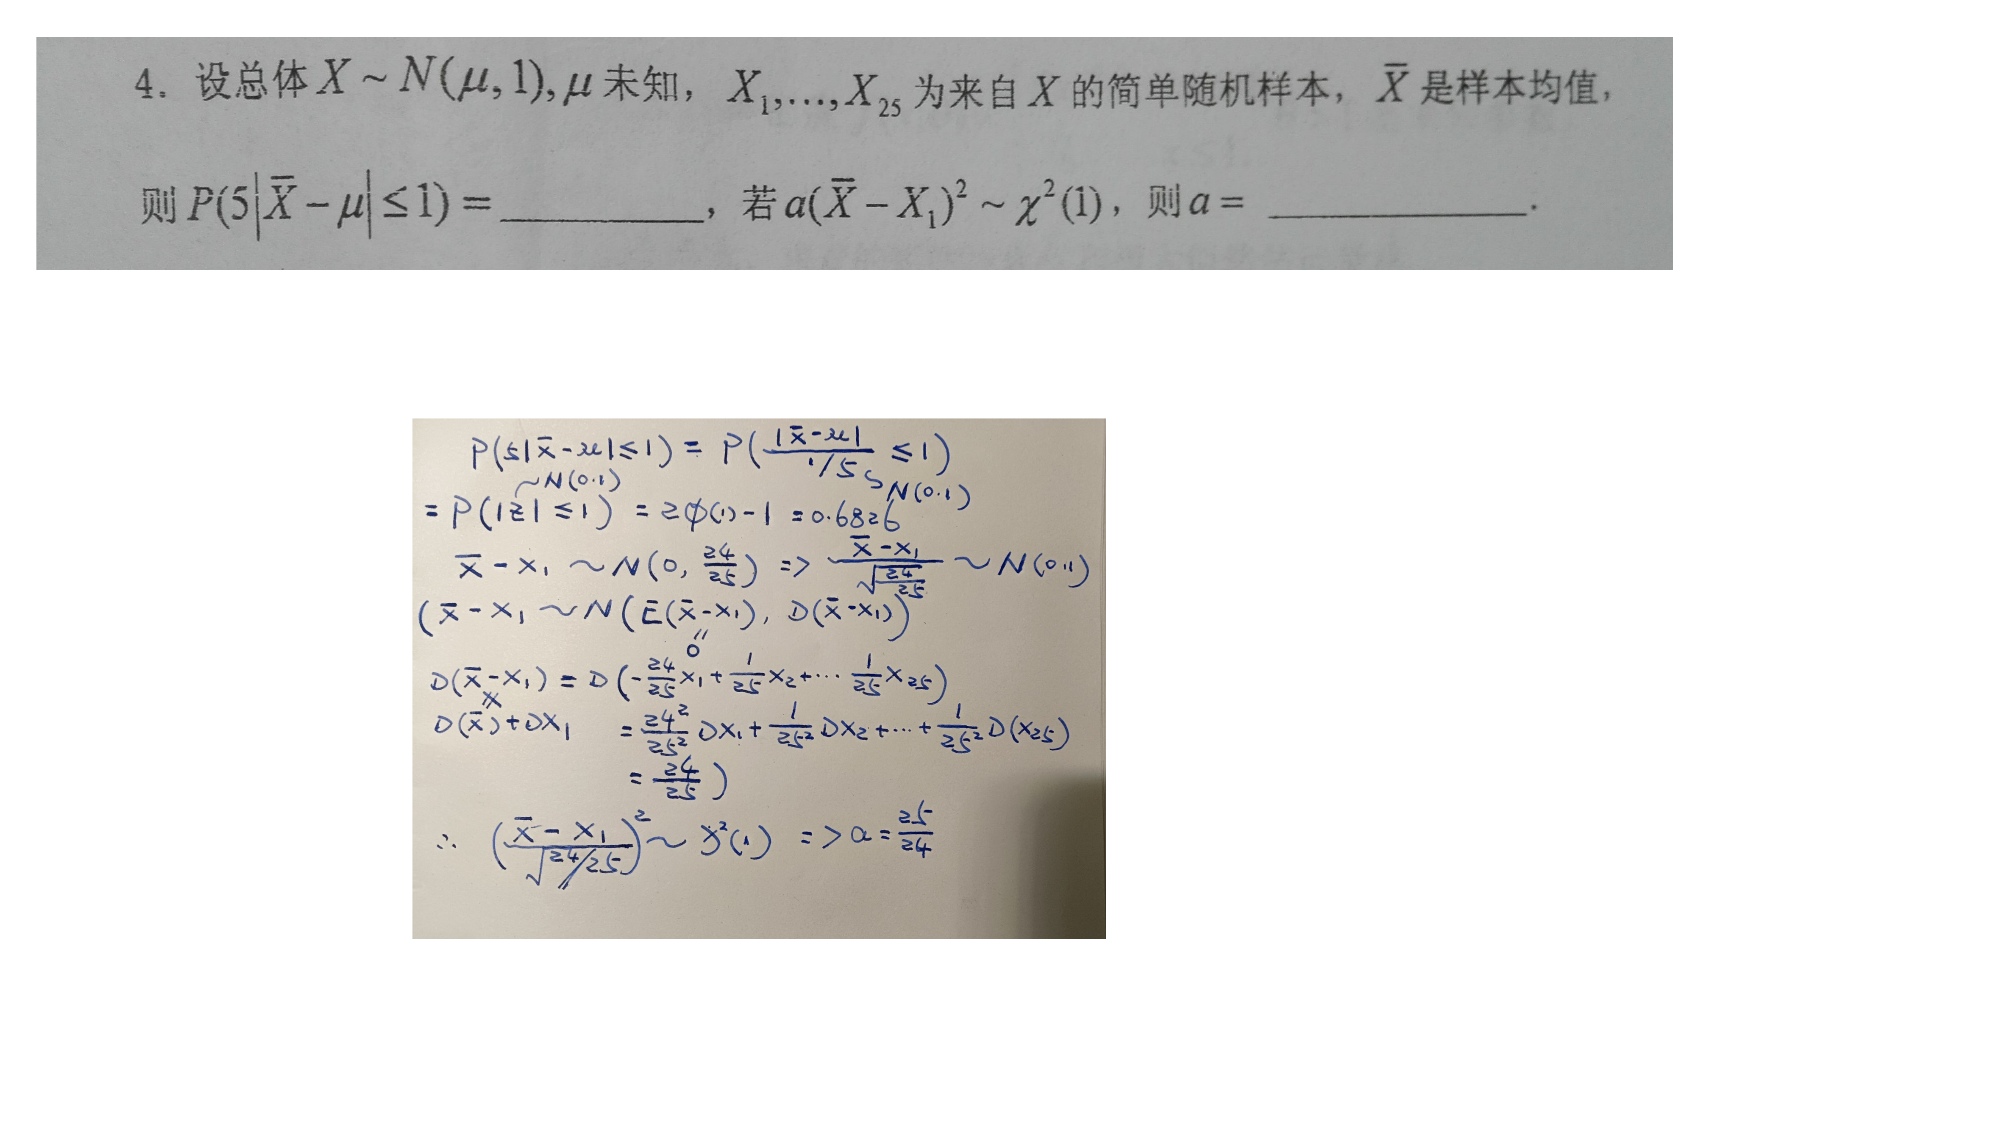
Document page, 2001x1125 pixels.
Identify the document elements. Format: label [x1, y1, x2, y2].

picture [413, 332, 1105, 1025]
picture [36, 37, 1675, 270]
